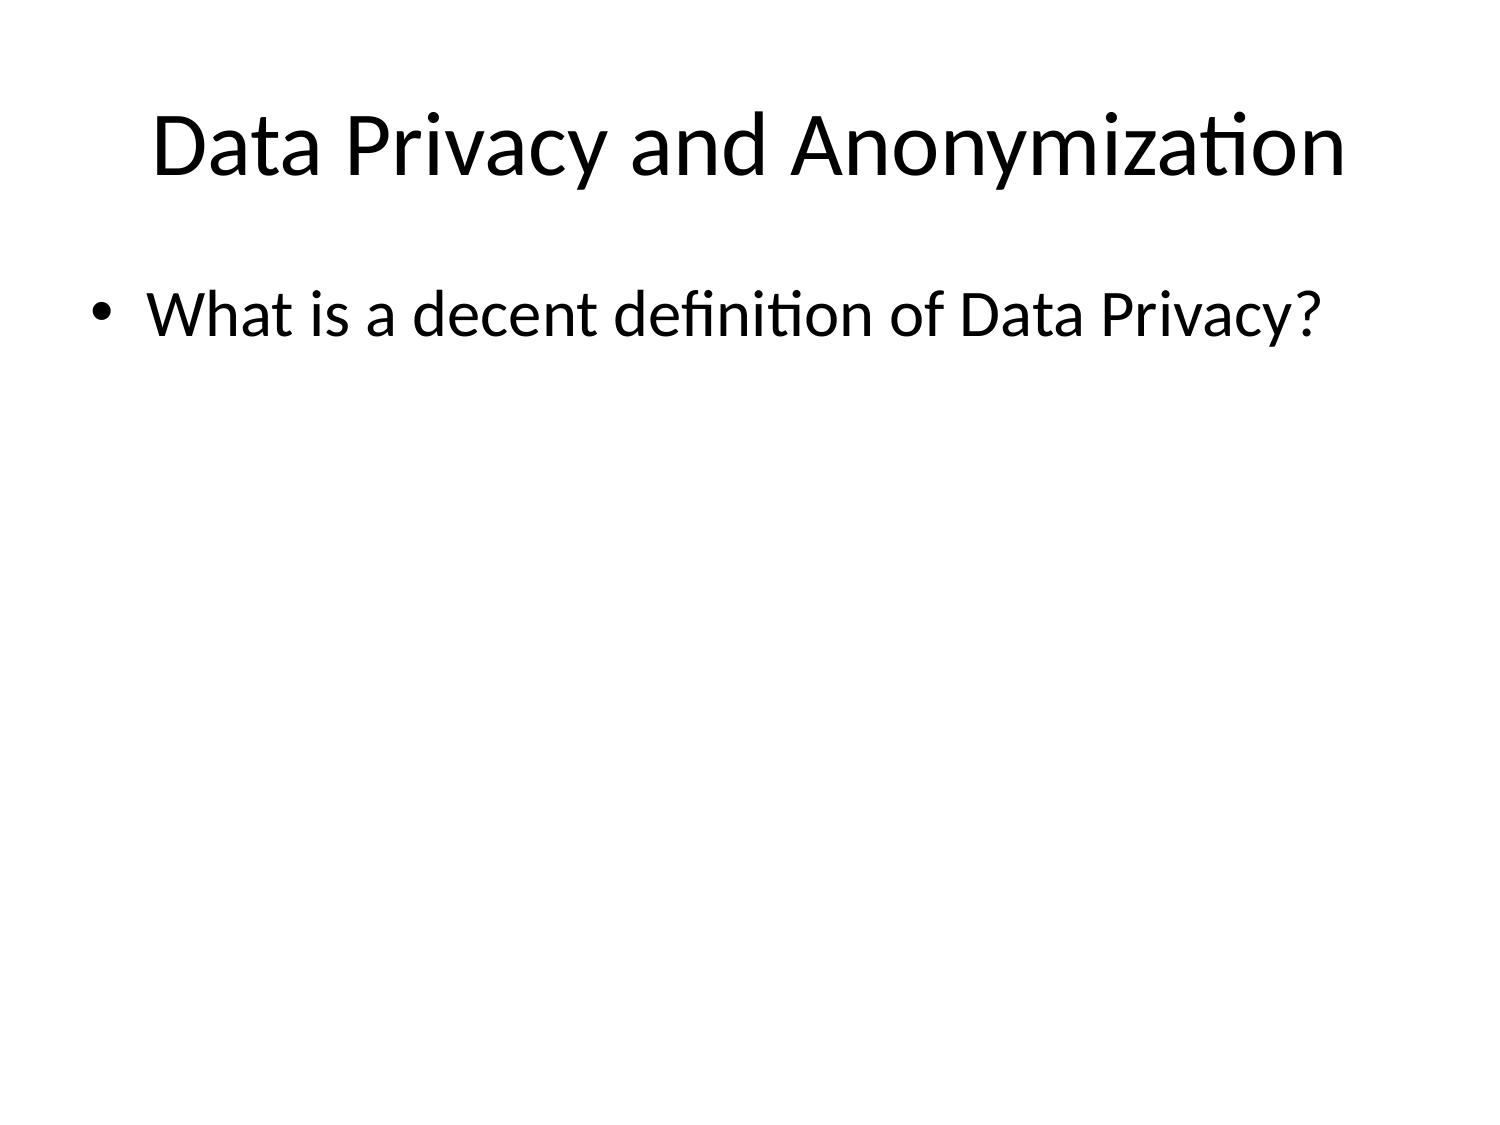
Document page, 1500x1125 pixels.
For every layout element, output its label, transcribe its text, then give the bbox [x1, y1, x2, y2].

list What is a decent definition of Data Privacy? [75, 262, 1425, 1005]
title Data Privacy and Anonymization [75, 45, 1425, 233]
